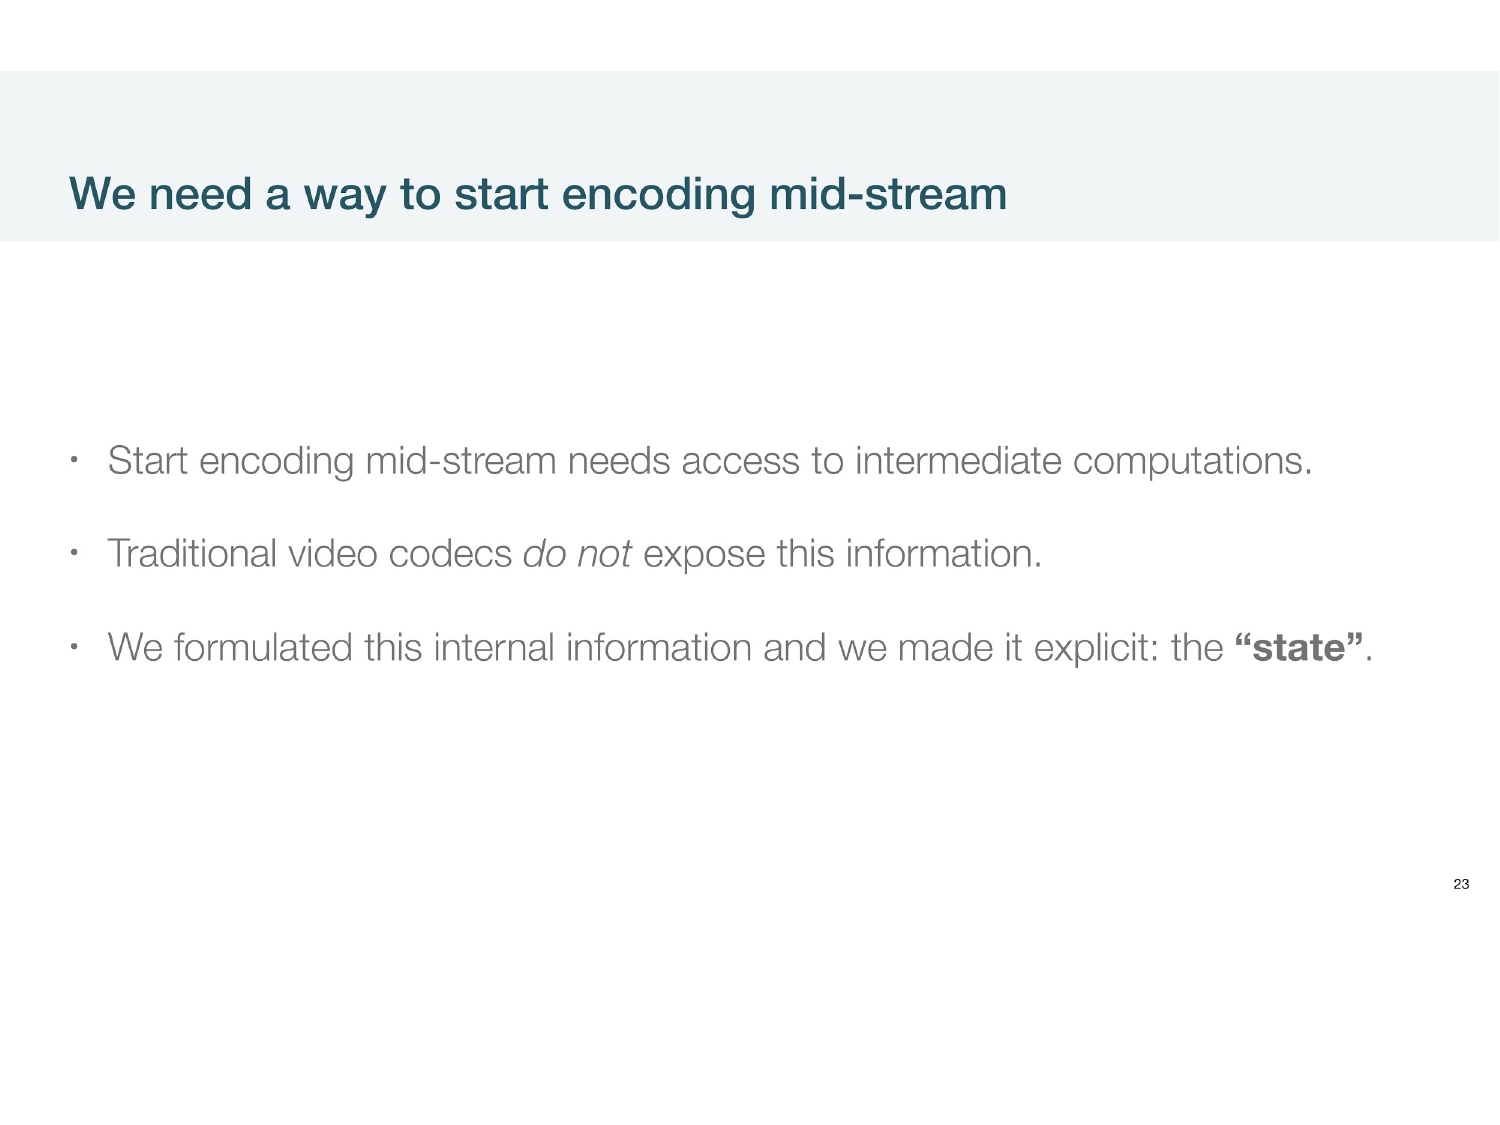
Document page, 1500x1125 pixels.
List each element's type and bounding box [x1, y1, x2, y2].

picture [0, 71, 1500, 916]
